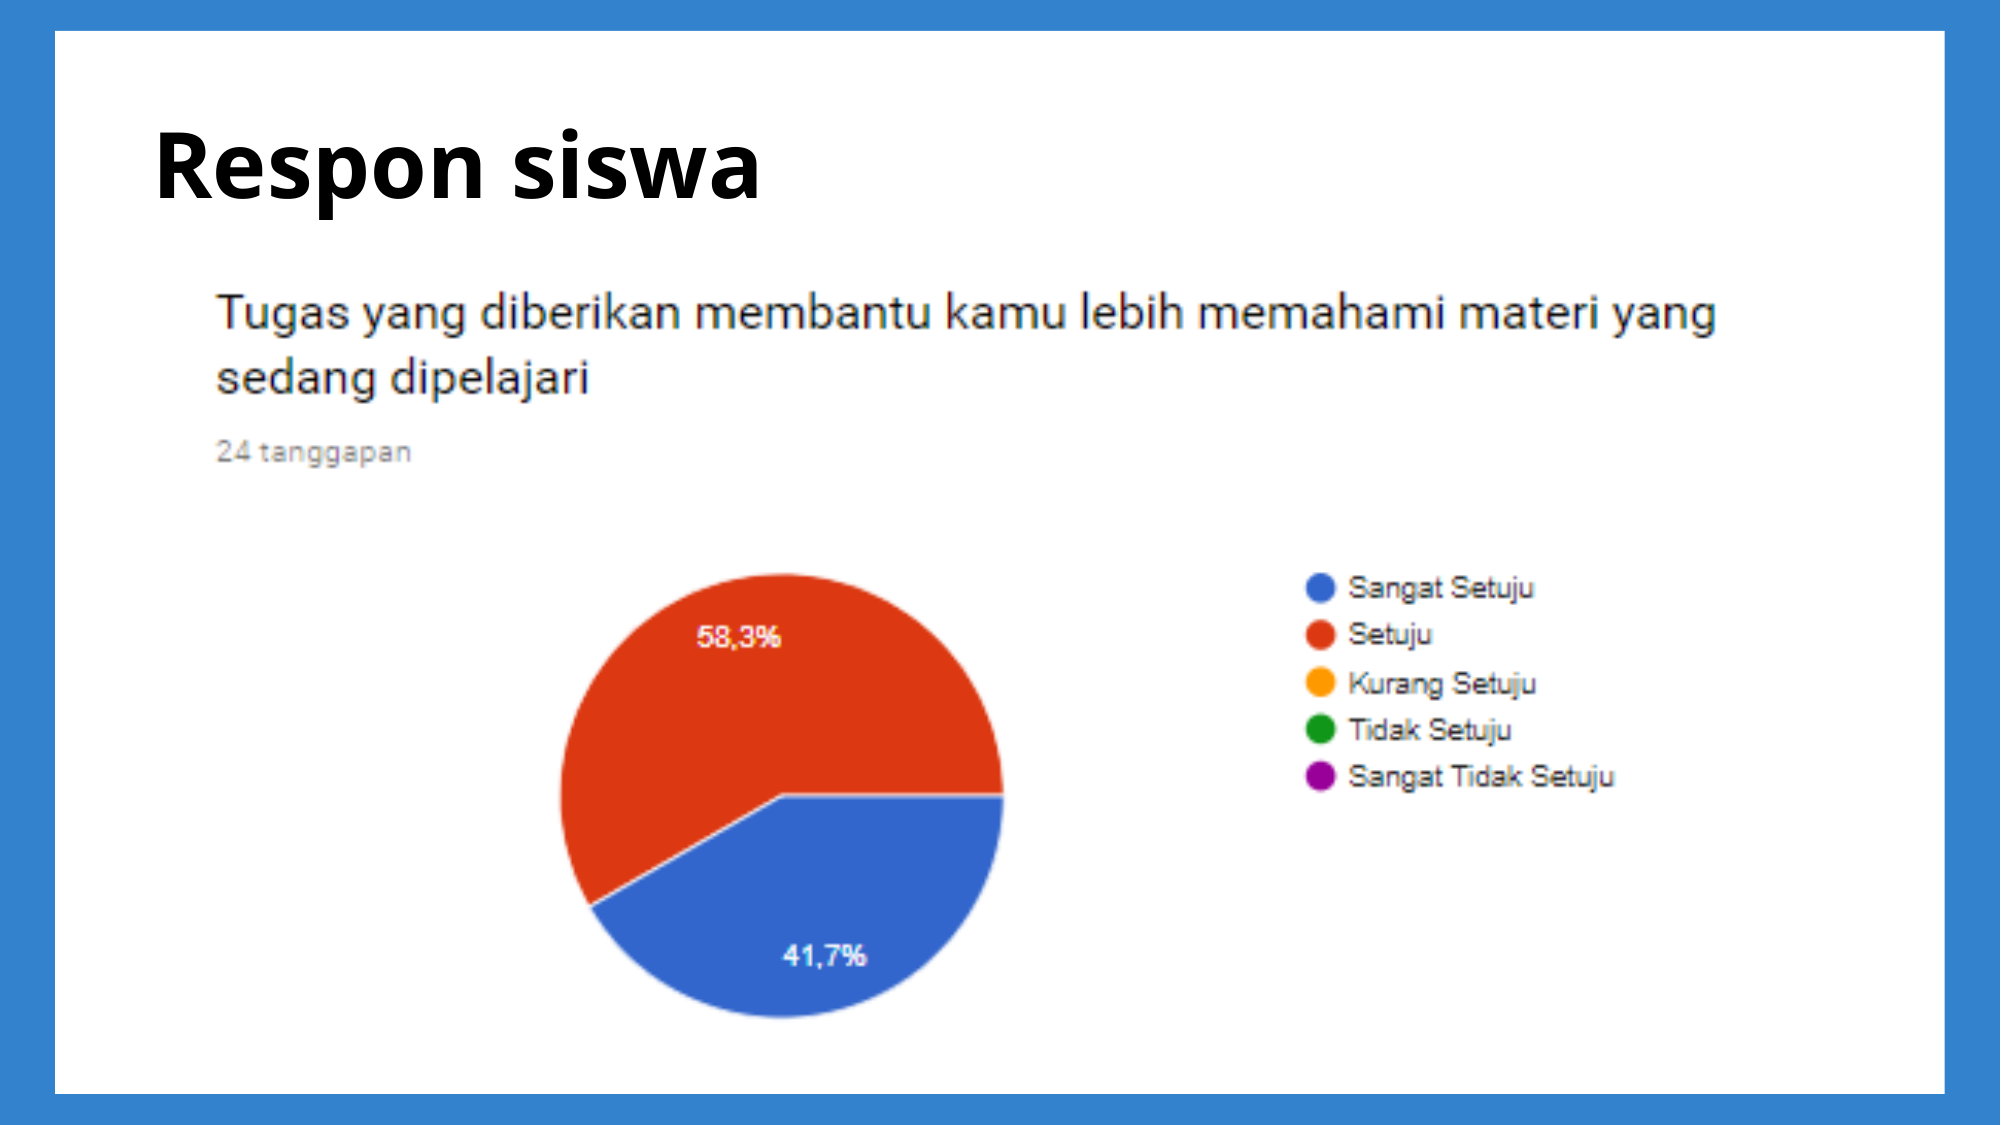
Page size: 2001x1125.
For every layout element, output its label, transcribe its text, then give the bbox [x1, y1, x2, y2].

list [167, 209, 1833, 1066]
title Respon siswa [137, 59, 1863, 278]
